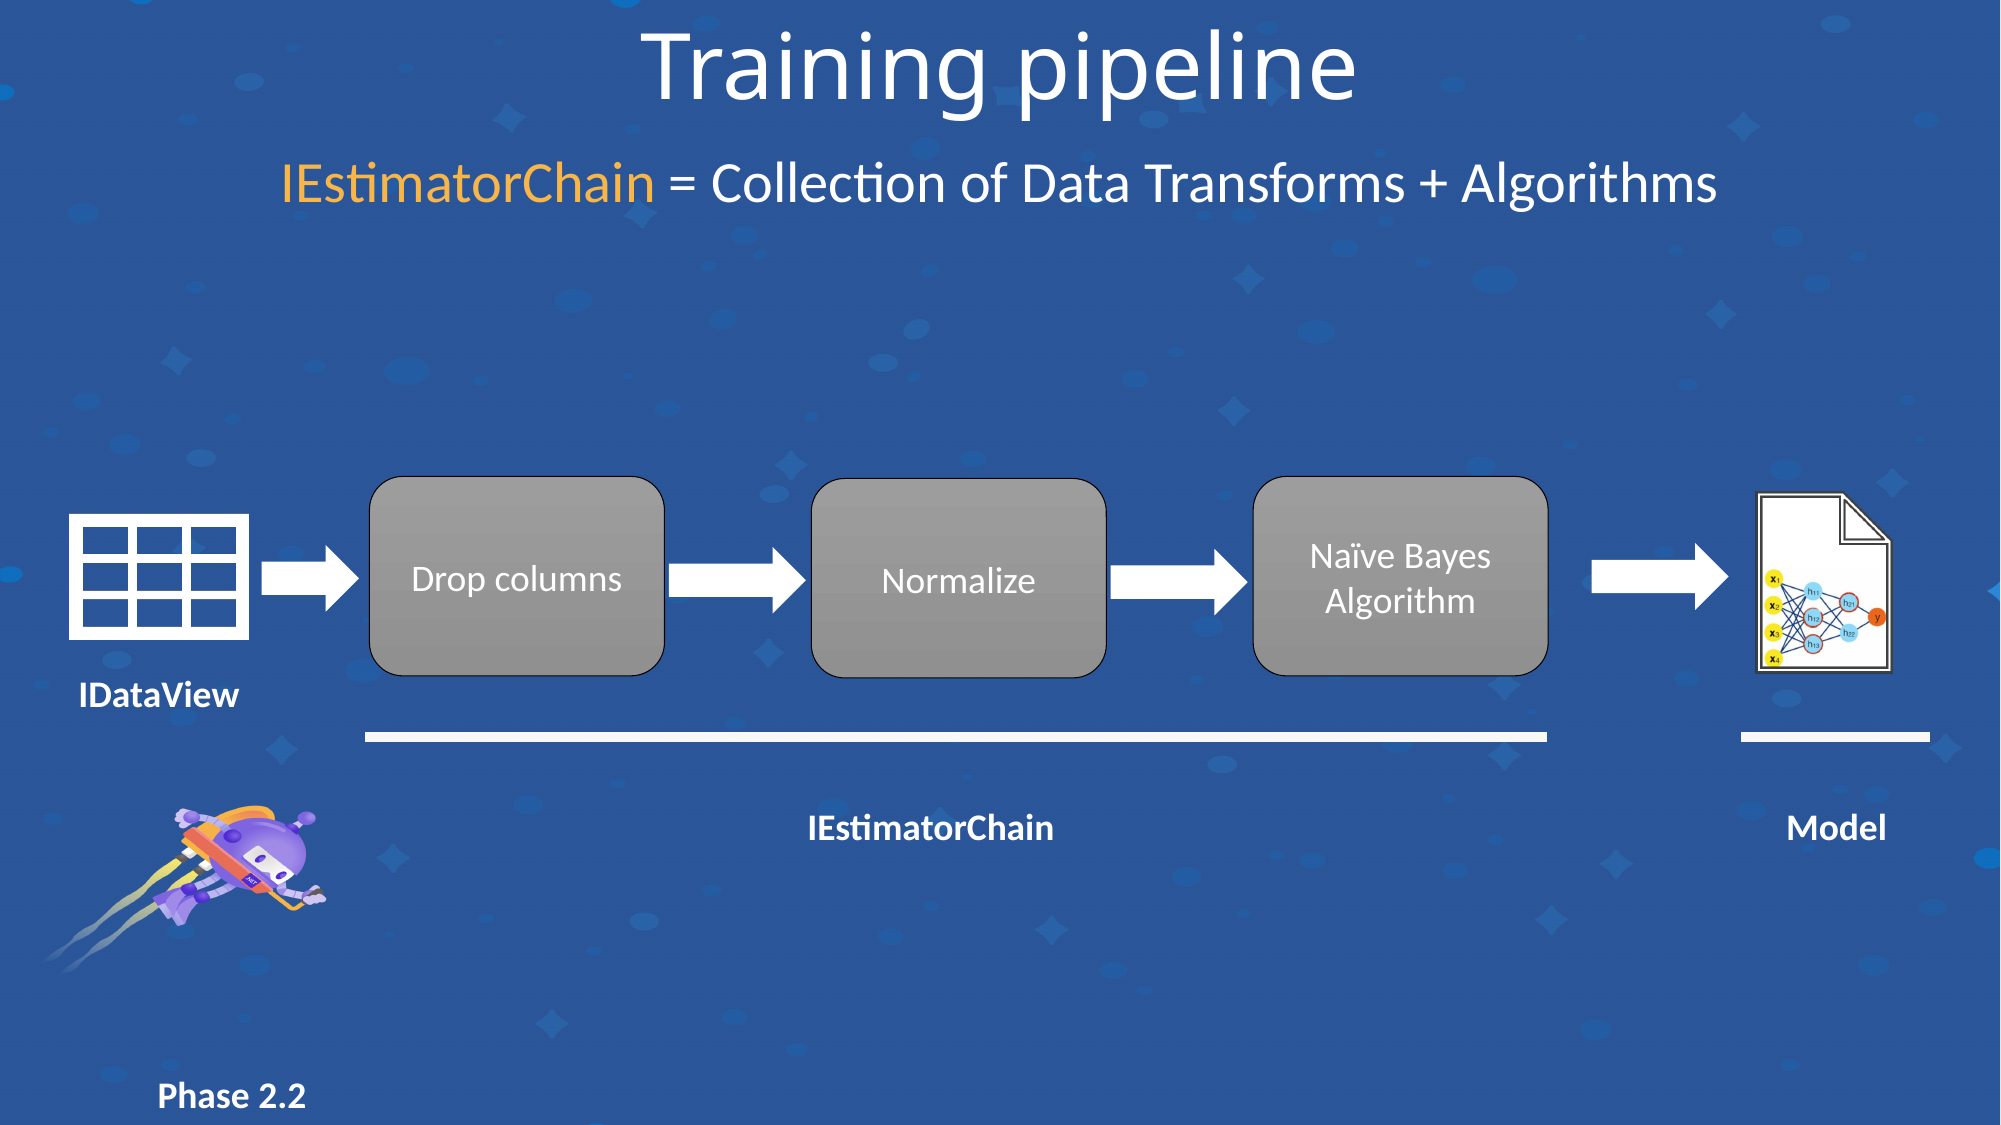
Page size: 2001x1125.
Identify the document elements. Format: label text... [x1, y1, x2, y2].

text_box Naïve Bayes Algorithm [1252, 475, 1549, 677]
text_box [267, 542, 361, 615]
text_box [1109, 546, 1250, 618]
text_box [1591, 474, 1932, 857]
list IEstimatorChain = Collection of Data Transforms + Algorithms [0, 145, 2000, 255]
text_box [667, 544, 808, 617]
text_box Training pipeline [0, 12, 2000, 145]
picture [0, 0, 2001, 1125]
text_box Phase 2.2 [90, 1063, 374, 1123]
text_box IEstimatorChain [792, 795, 1070, 856]
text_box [51, 468, 267, 724]
text_box Normalize [810, 477, 1107, 679]
text_box Drop columns [368, 475, 666, 677]
